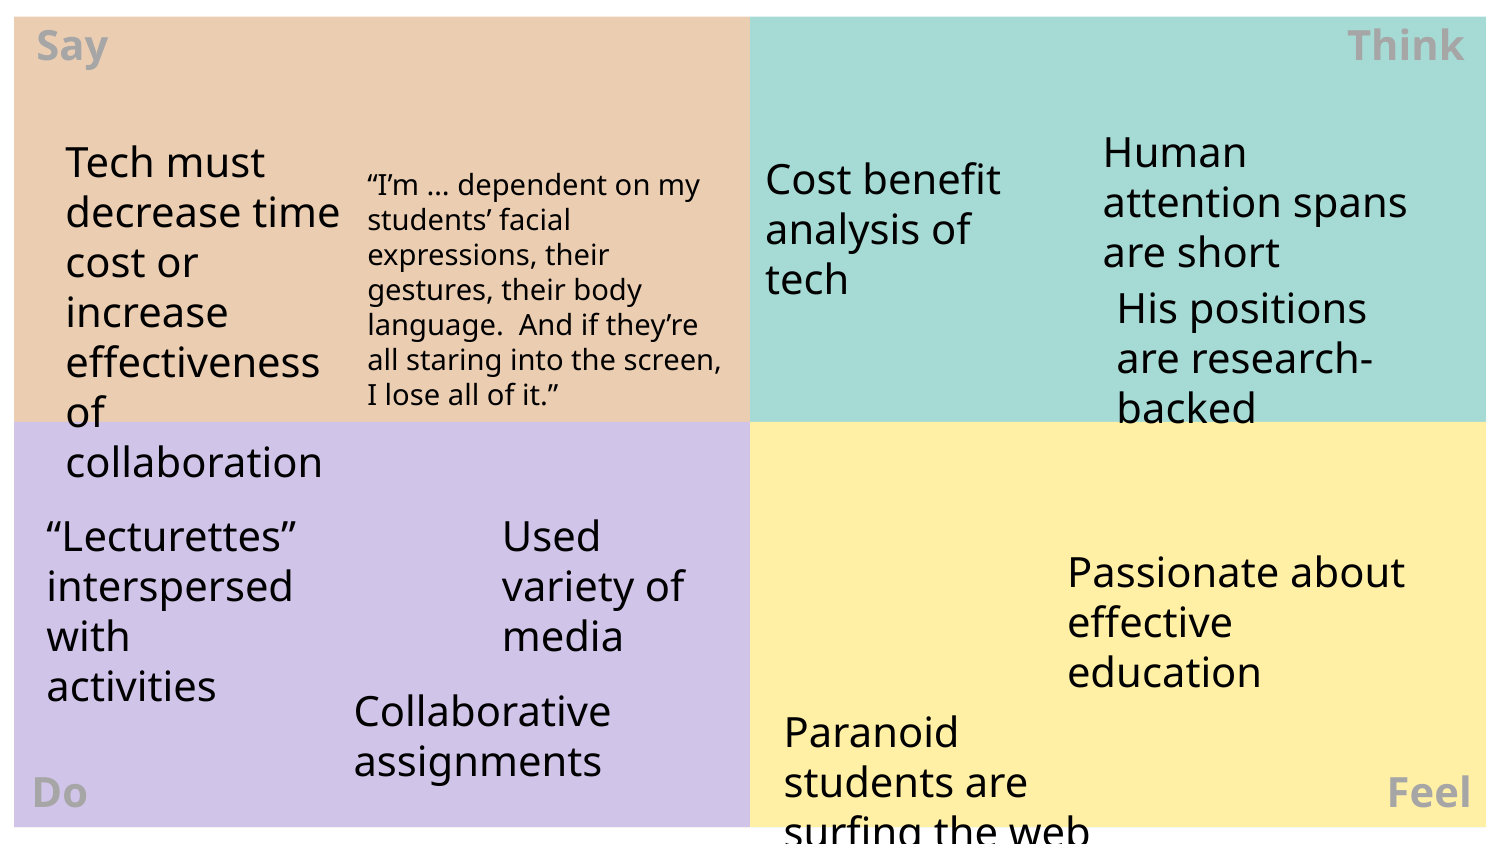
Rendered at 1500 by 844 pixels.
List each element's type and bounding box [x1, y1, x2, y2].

text_box [0, 3, 1500, 840]
